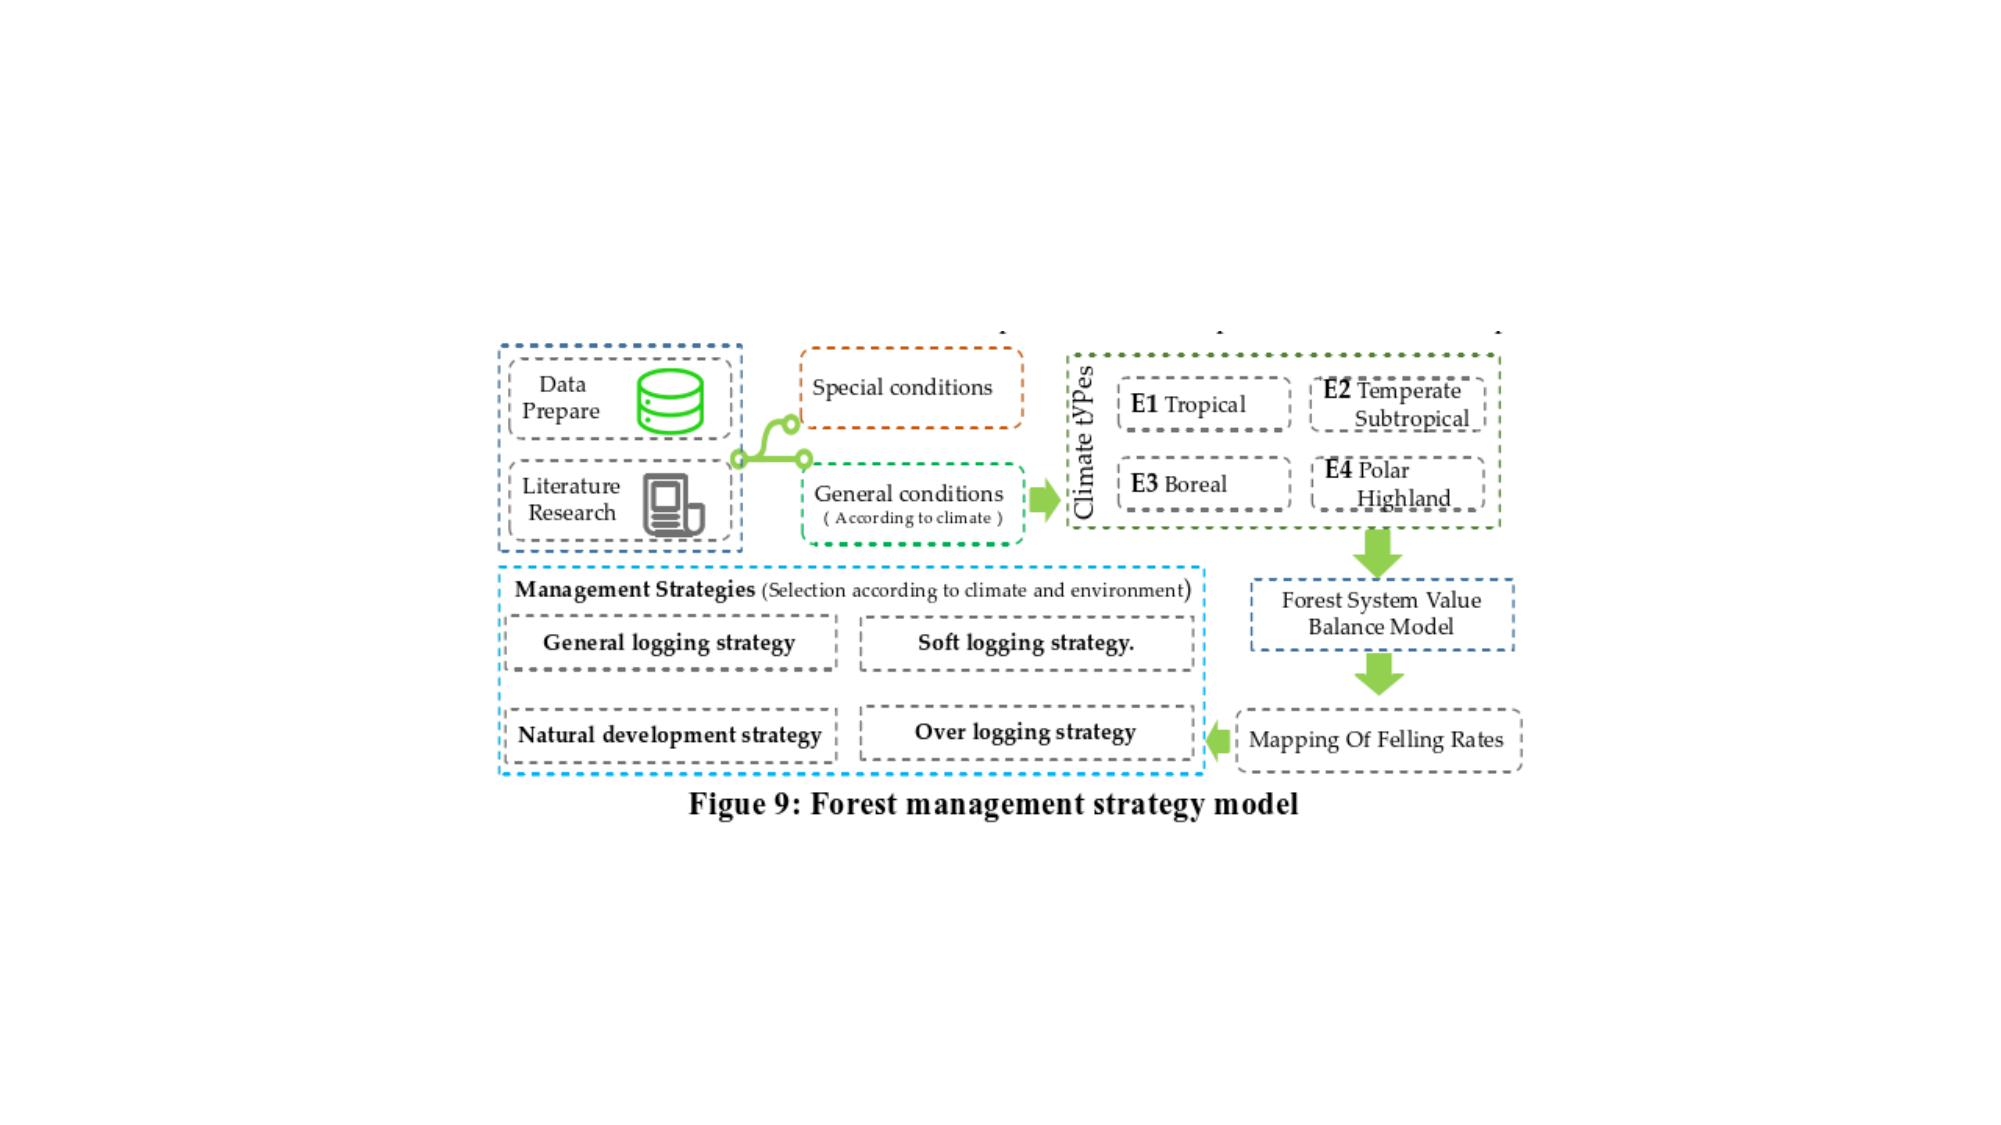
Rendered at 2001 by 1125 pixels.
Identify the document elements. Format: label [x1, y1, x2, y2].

picture [482, 331, 1534, 849]
